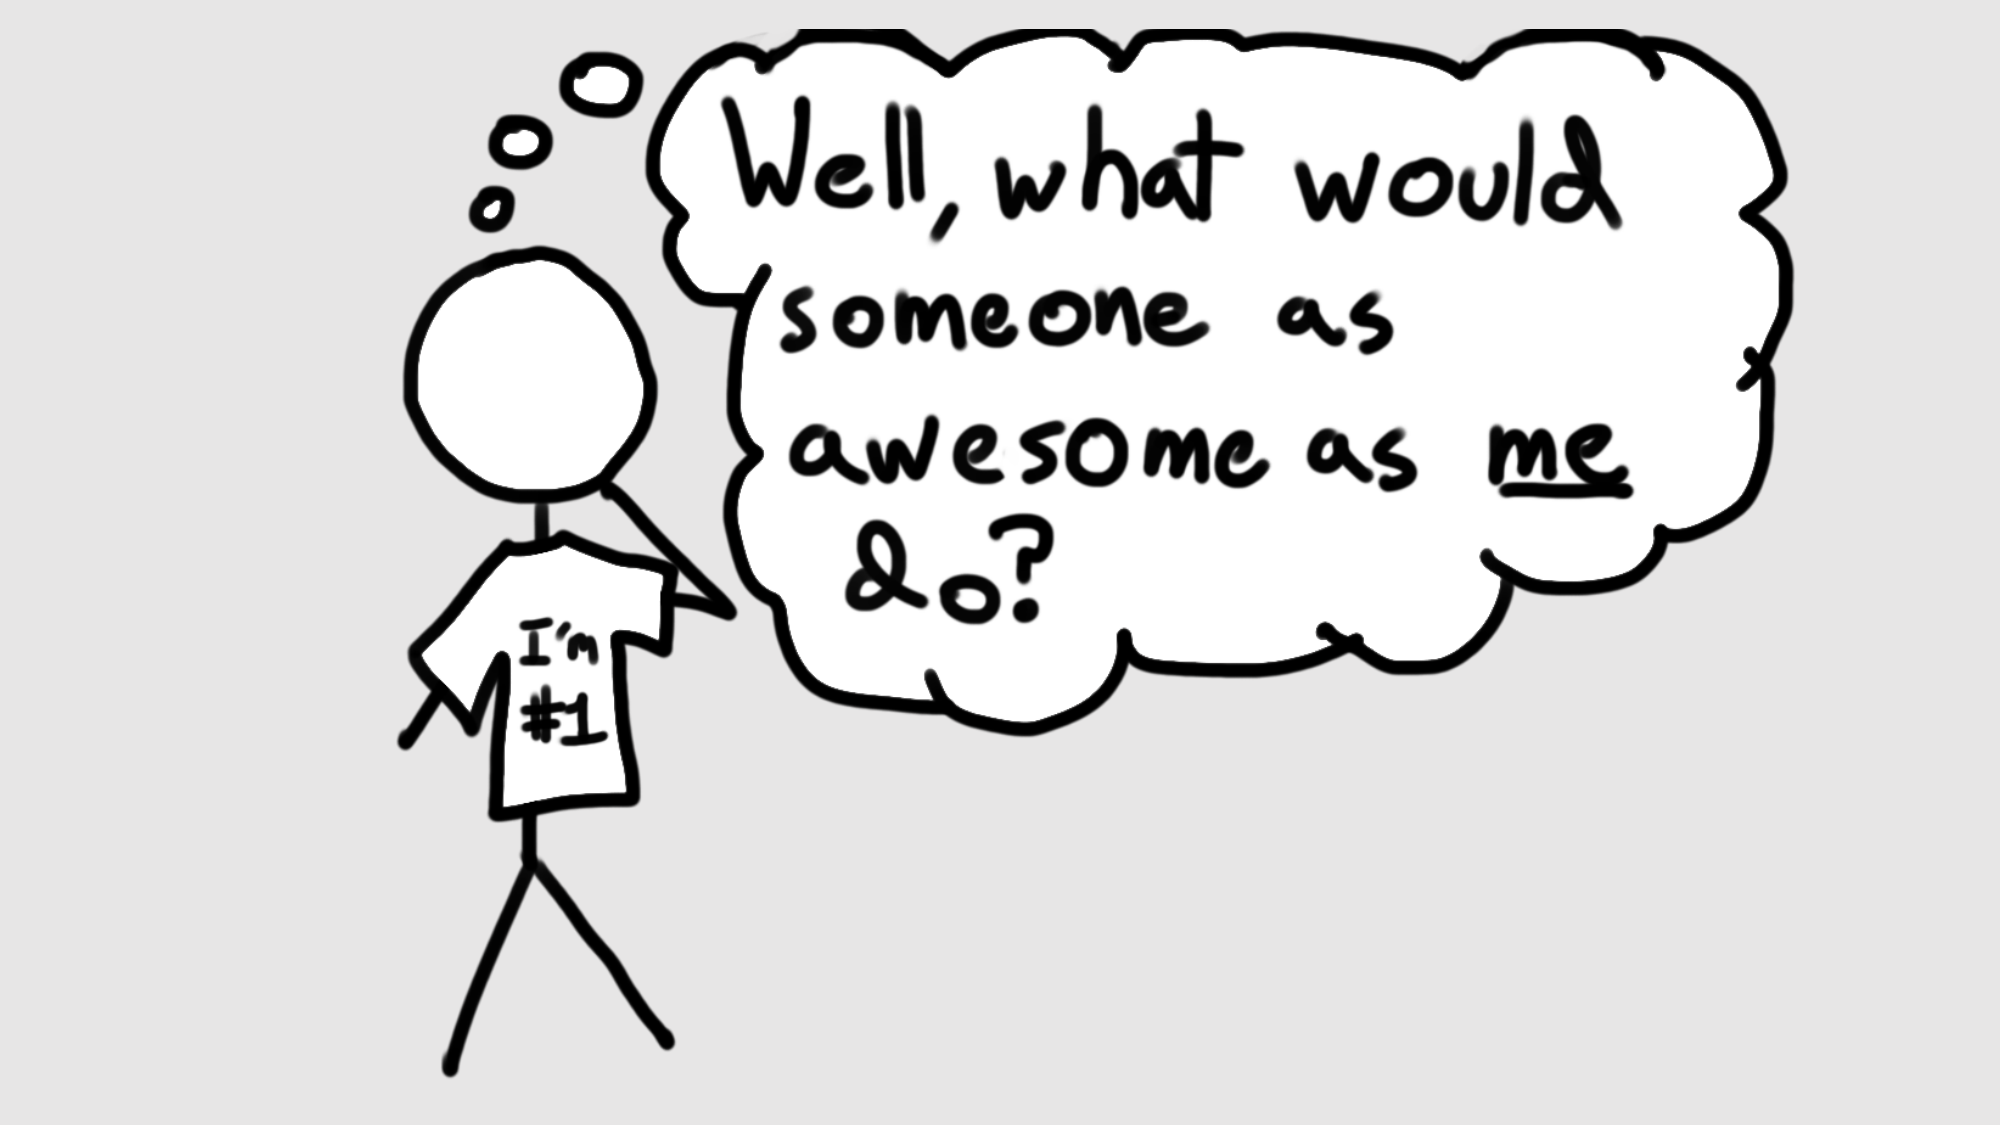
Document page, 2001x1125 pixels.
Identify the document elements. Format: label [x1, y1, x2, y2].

picture [125, 29, 1875, 1094]
